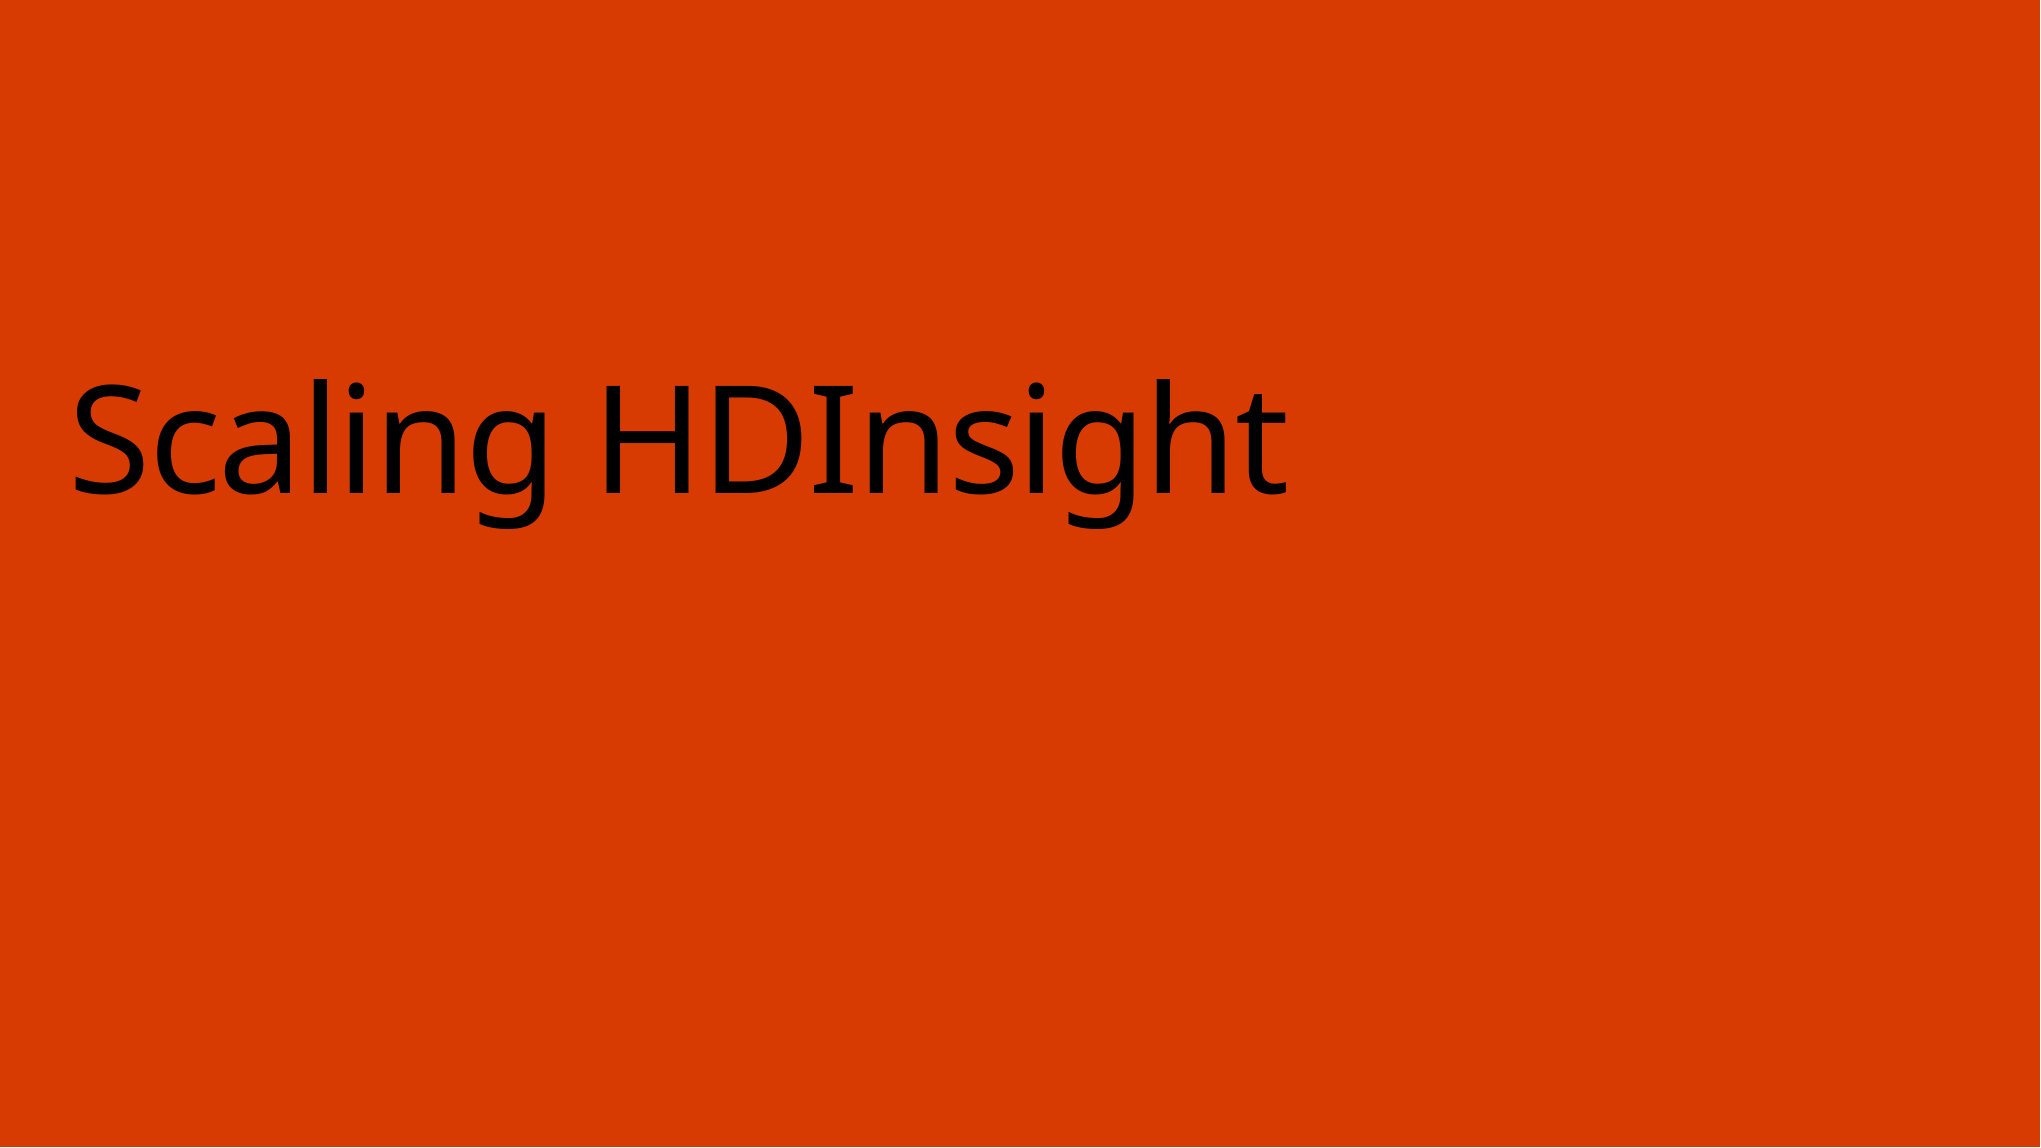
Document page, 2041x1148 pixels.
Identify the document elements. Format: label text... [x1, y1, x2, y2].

title Scaling HDInsight [45, 348, 1996, 543]
